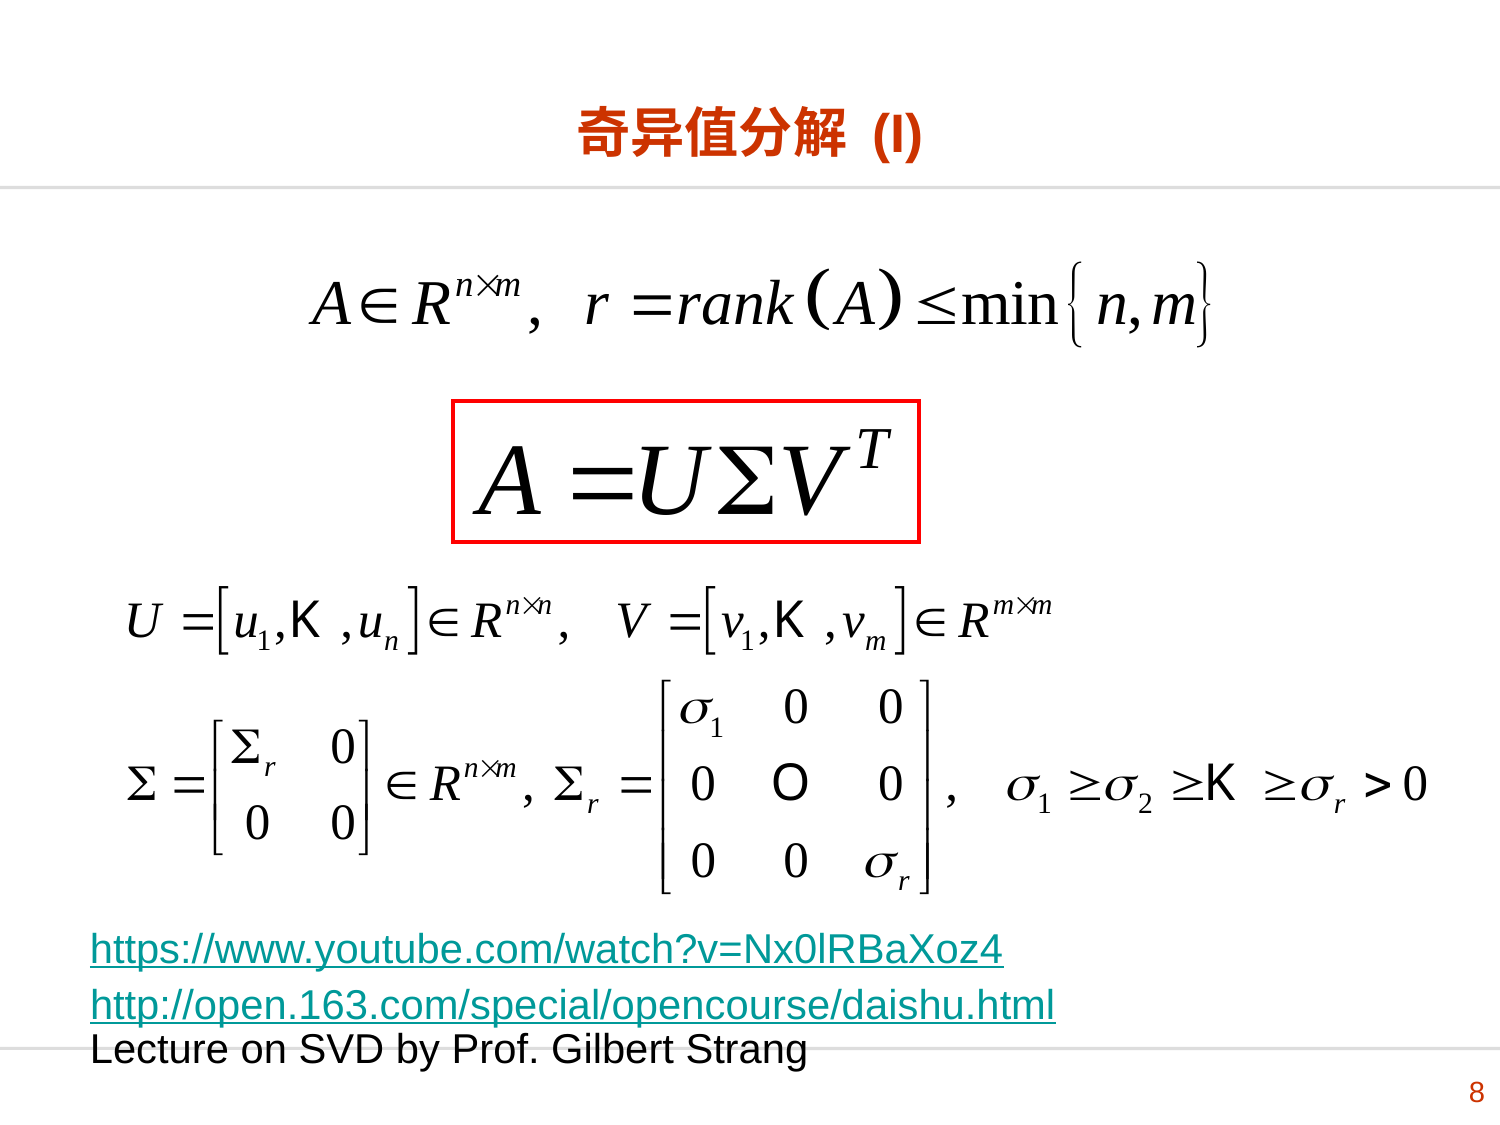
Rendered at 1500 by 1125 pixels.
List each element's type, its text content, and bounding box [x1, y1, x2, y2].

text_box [297, 255, 1237, 362]
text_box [455, 403, 918, 541]
text_box https://www.youtube.com/watch?v=Nx0lRBaXoz4 Lecture on SVD by Prof. Gilbert Strang [74, 914, 1251, 1080]
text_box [120, 581, 1437, 906]
title 奇异值分解 (I) [75, 91, 1425, 182]
slide_number 8 [1149, 1065, 1500, 1104]
text_box http://open.163.com/special/opencourse/daishu.html [75, 970, 1170, 1035]
